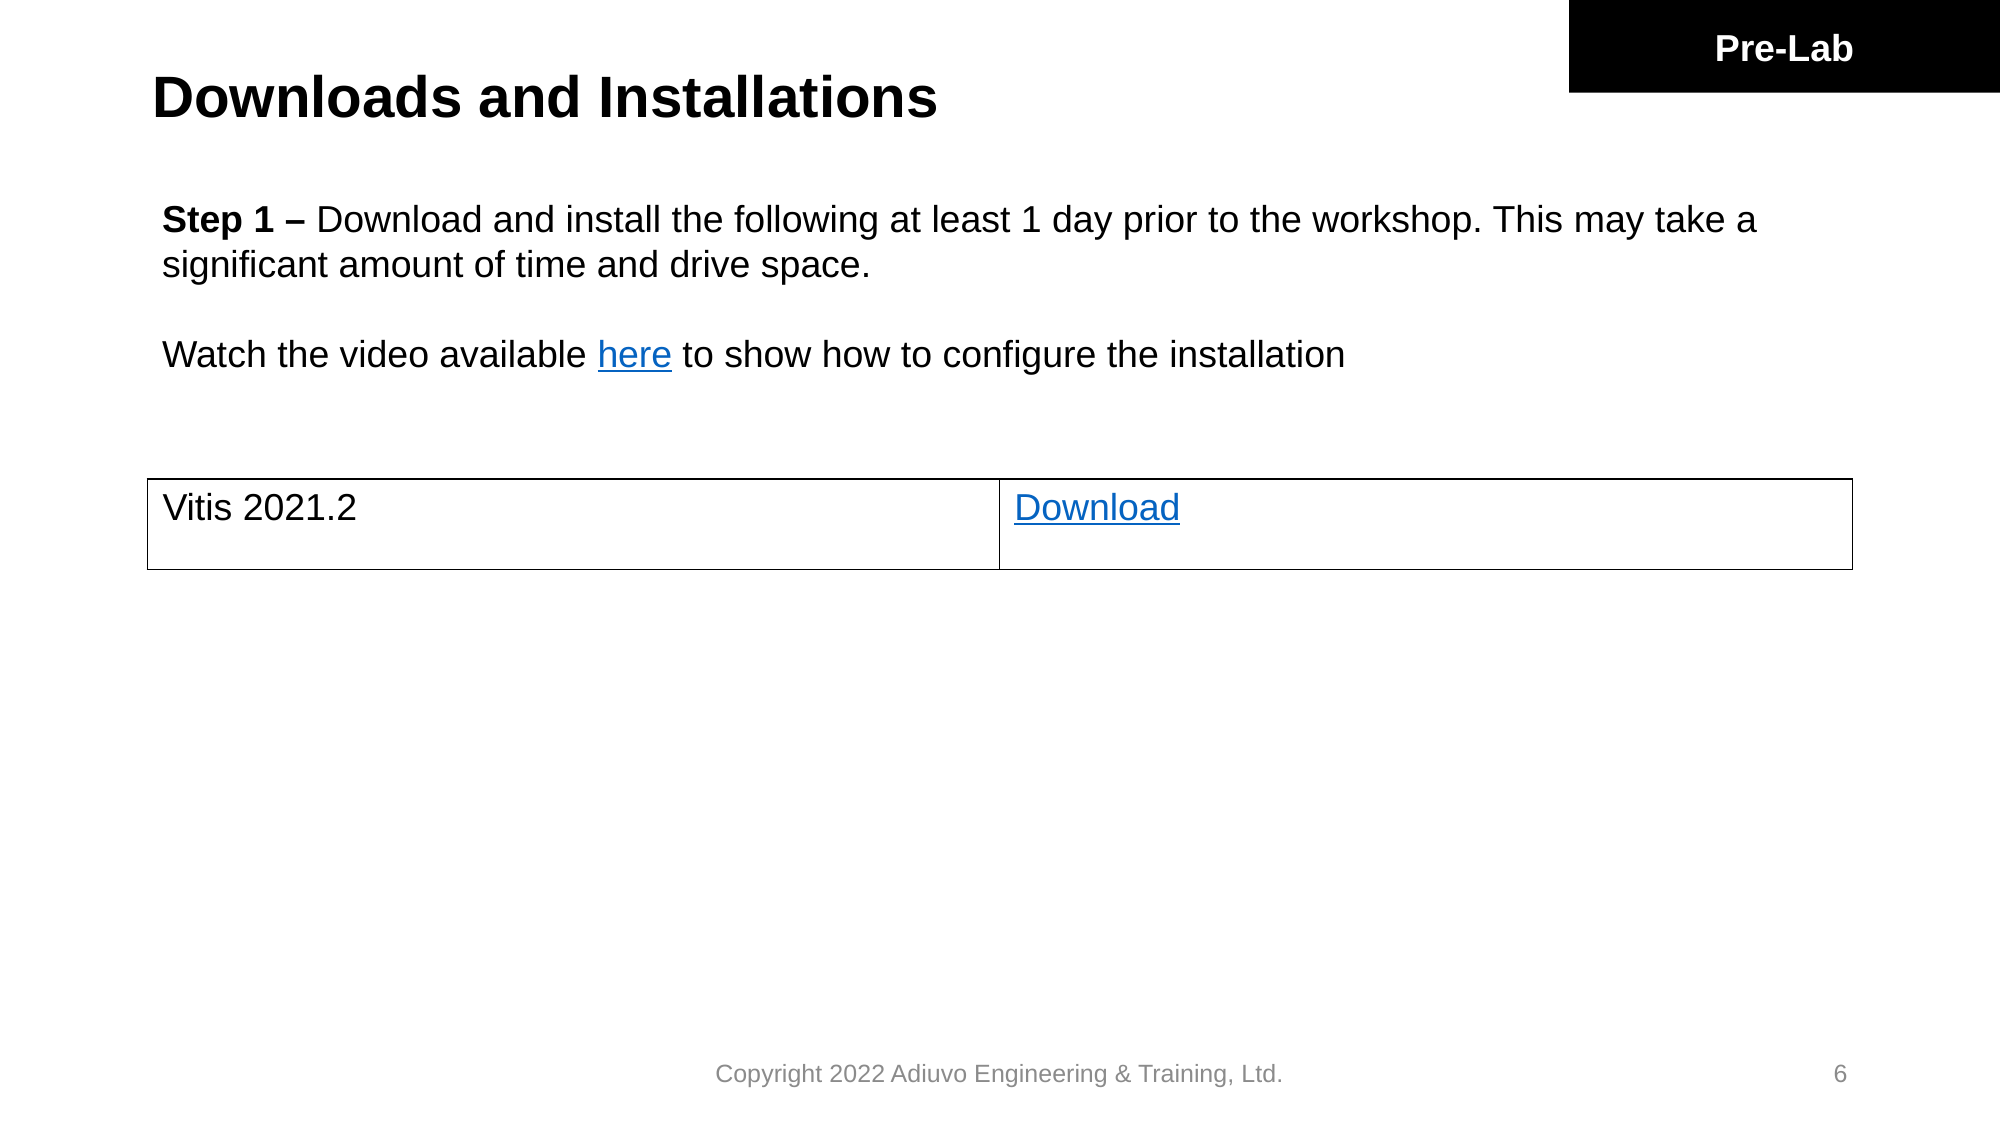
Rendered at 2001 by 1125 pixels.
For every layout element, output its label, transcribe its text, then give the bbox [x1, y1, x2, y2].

slide_number 6 [1412, 1042, 1863, 1103]
text_box Pre-Lab [1568, 0, 2000, 94]
text_box Step 1 – Download and install the following at least 1 day prior to the workshop. This may take a significant amount of time and drive space. Watch the video available here to show how to configure the installation [147, 187, 1873, 428]
table_header Download [1000, 480, 1852, 569]
table_header Vitis 2021.2 [148, 480, 999, 569]
title Downloads and Installations [137, 59, 1863, 153]
footer Copyright 2022 Adiuvo Engineering & Training, Ltd. [662, 1042, 1338, 1103]
